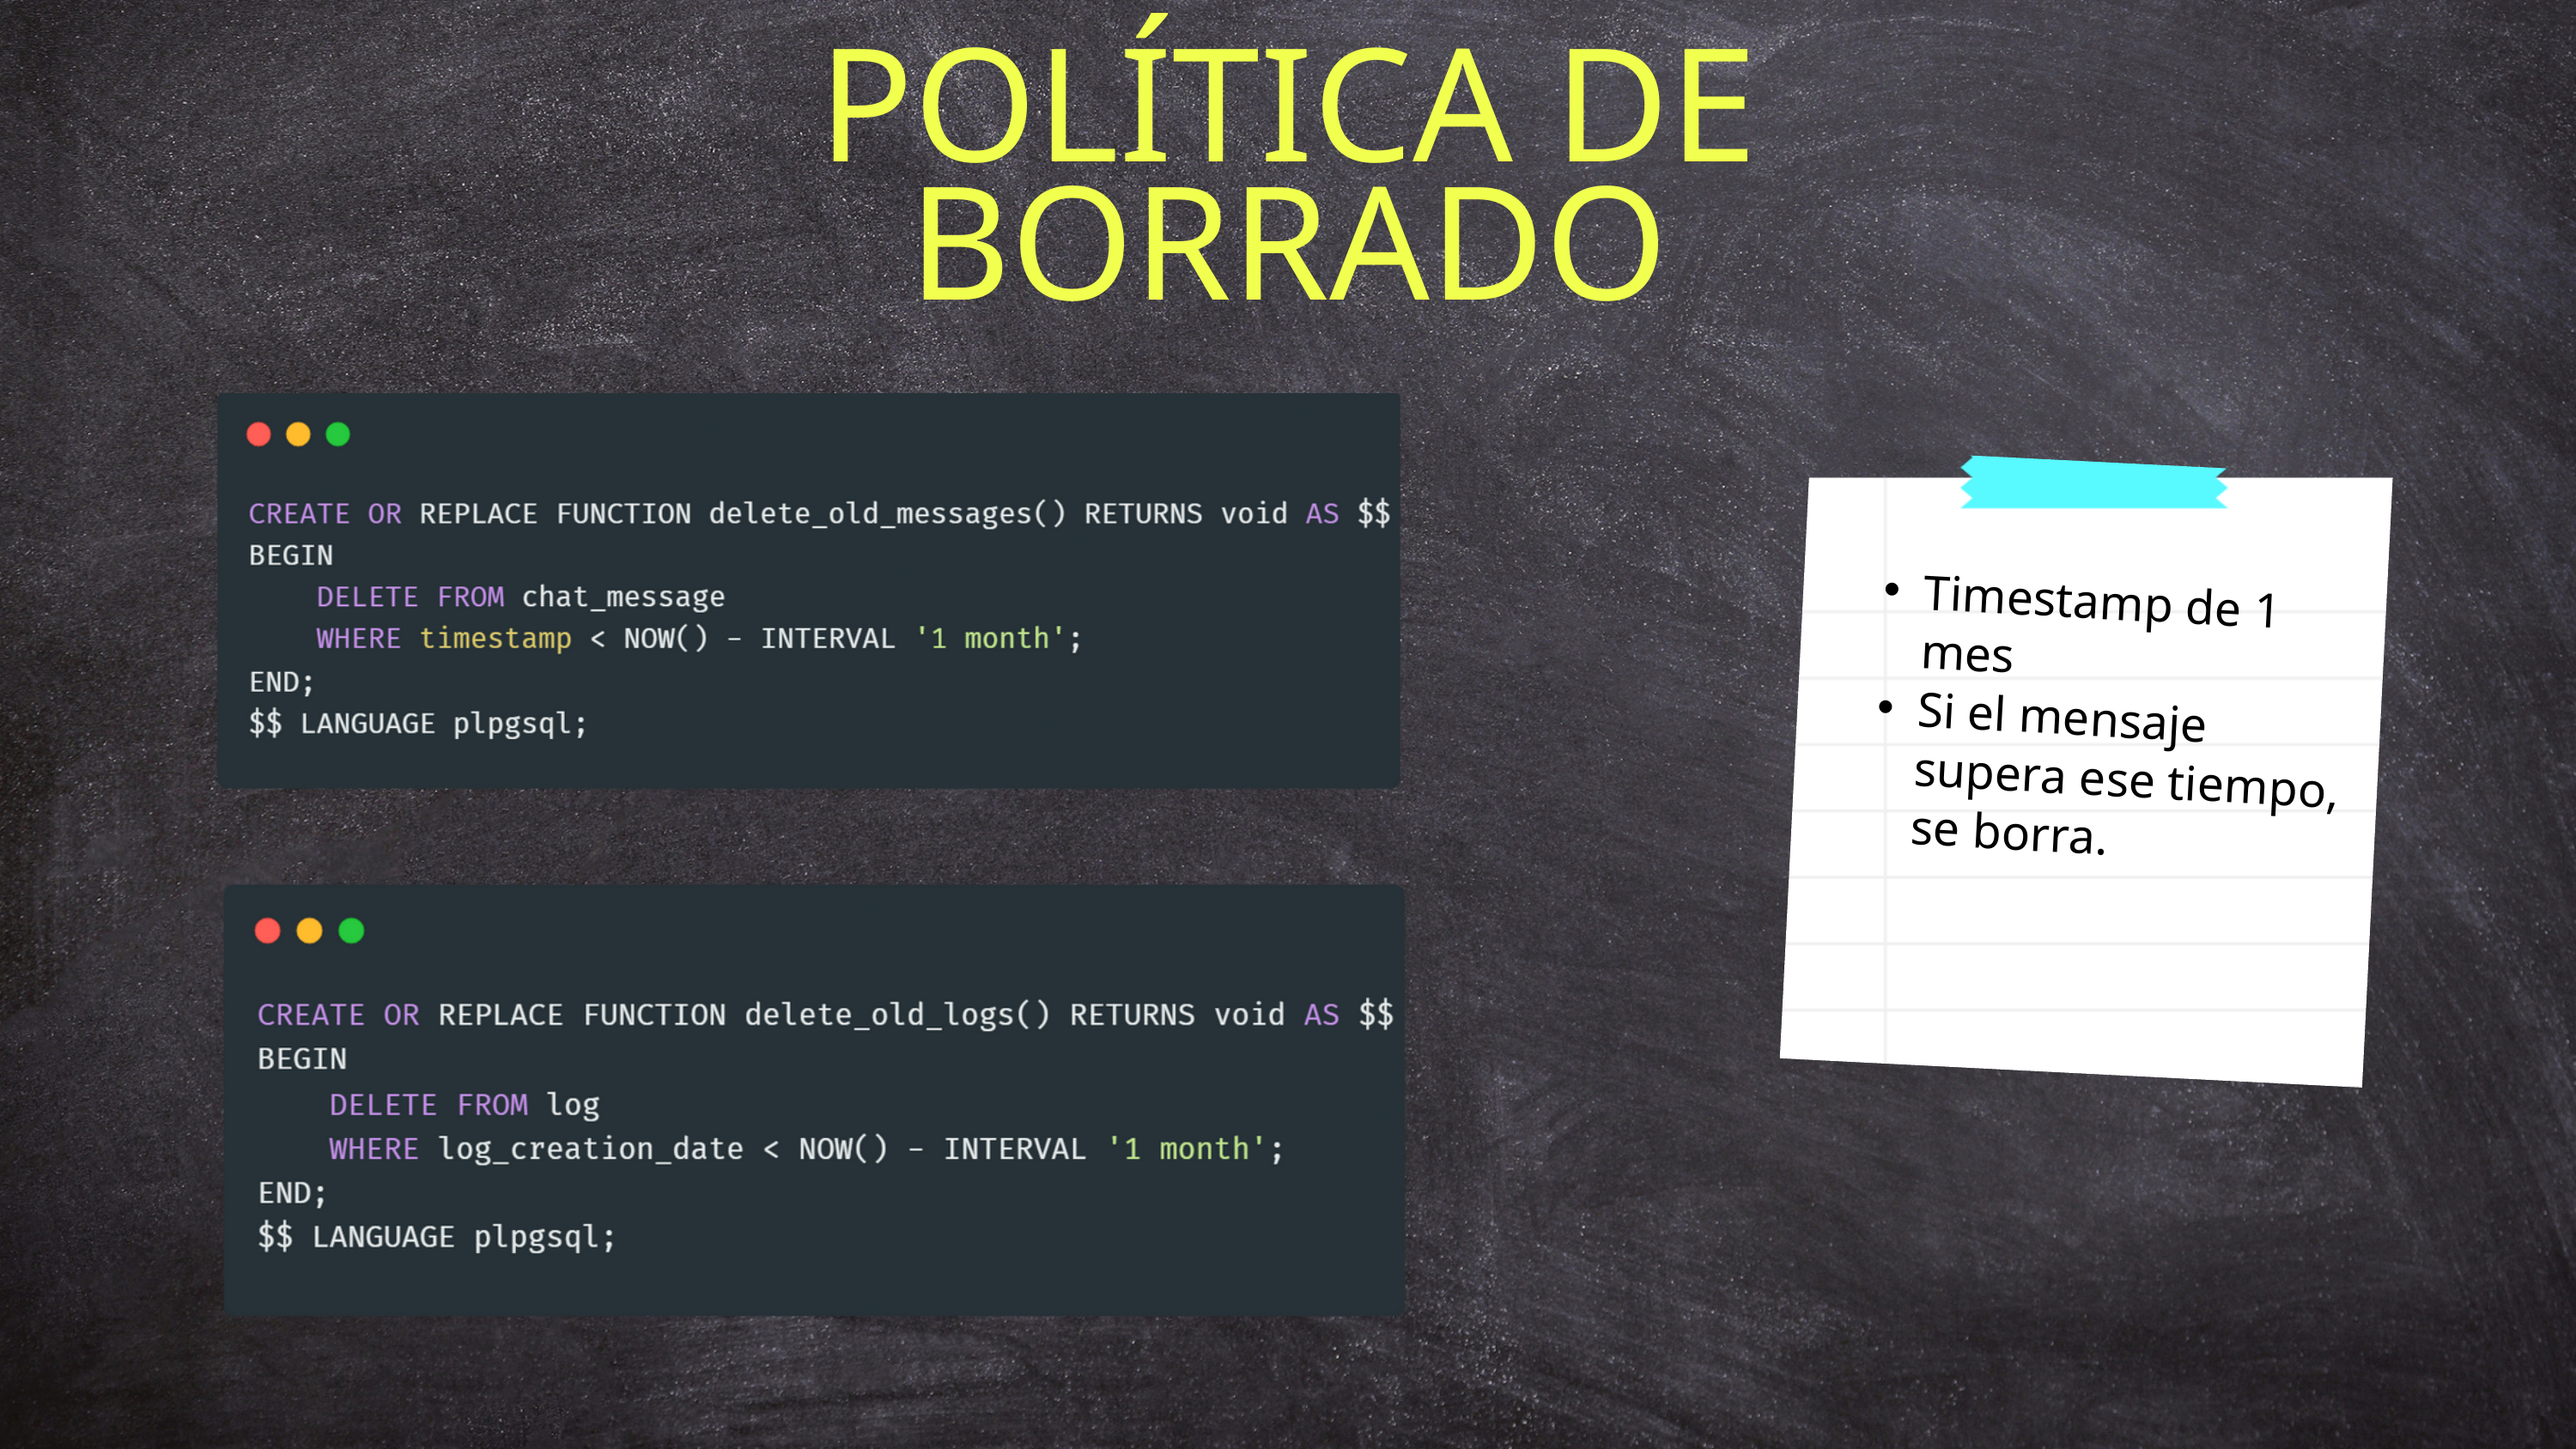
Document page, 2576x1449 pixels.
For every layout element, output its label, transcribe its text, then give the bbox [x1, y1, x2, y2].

text_box POLÍTICA DE BORRADO [783, 54, 1792, 332]
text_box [1779, 447, 2393, 1088]
text_box [106, 393, 1400, 767]
text_box [0, 0, 2576, 1449]
text_box [106, 767, 1522, 1434]
